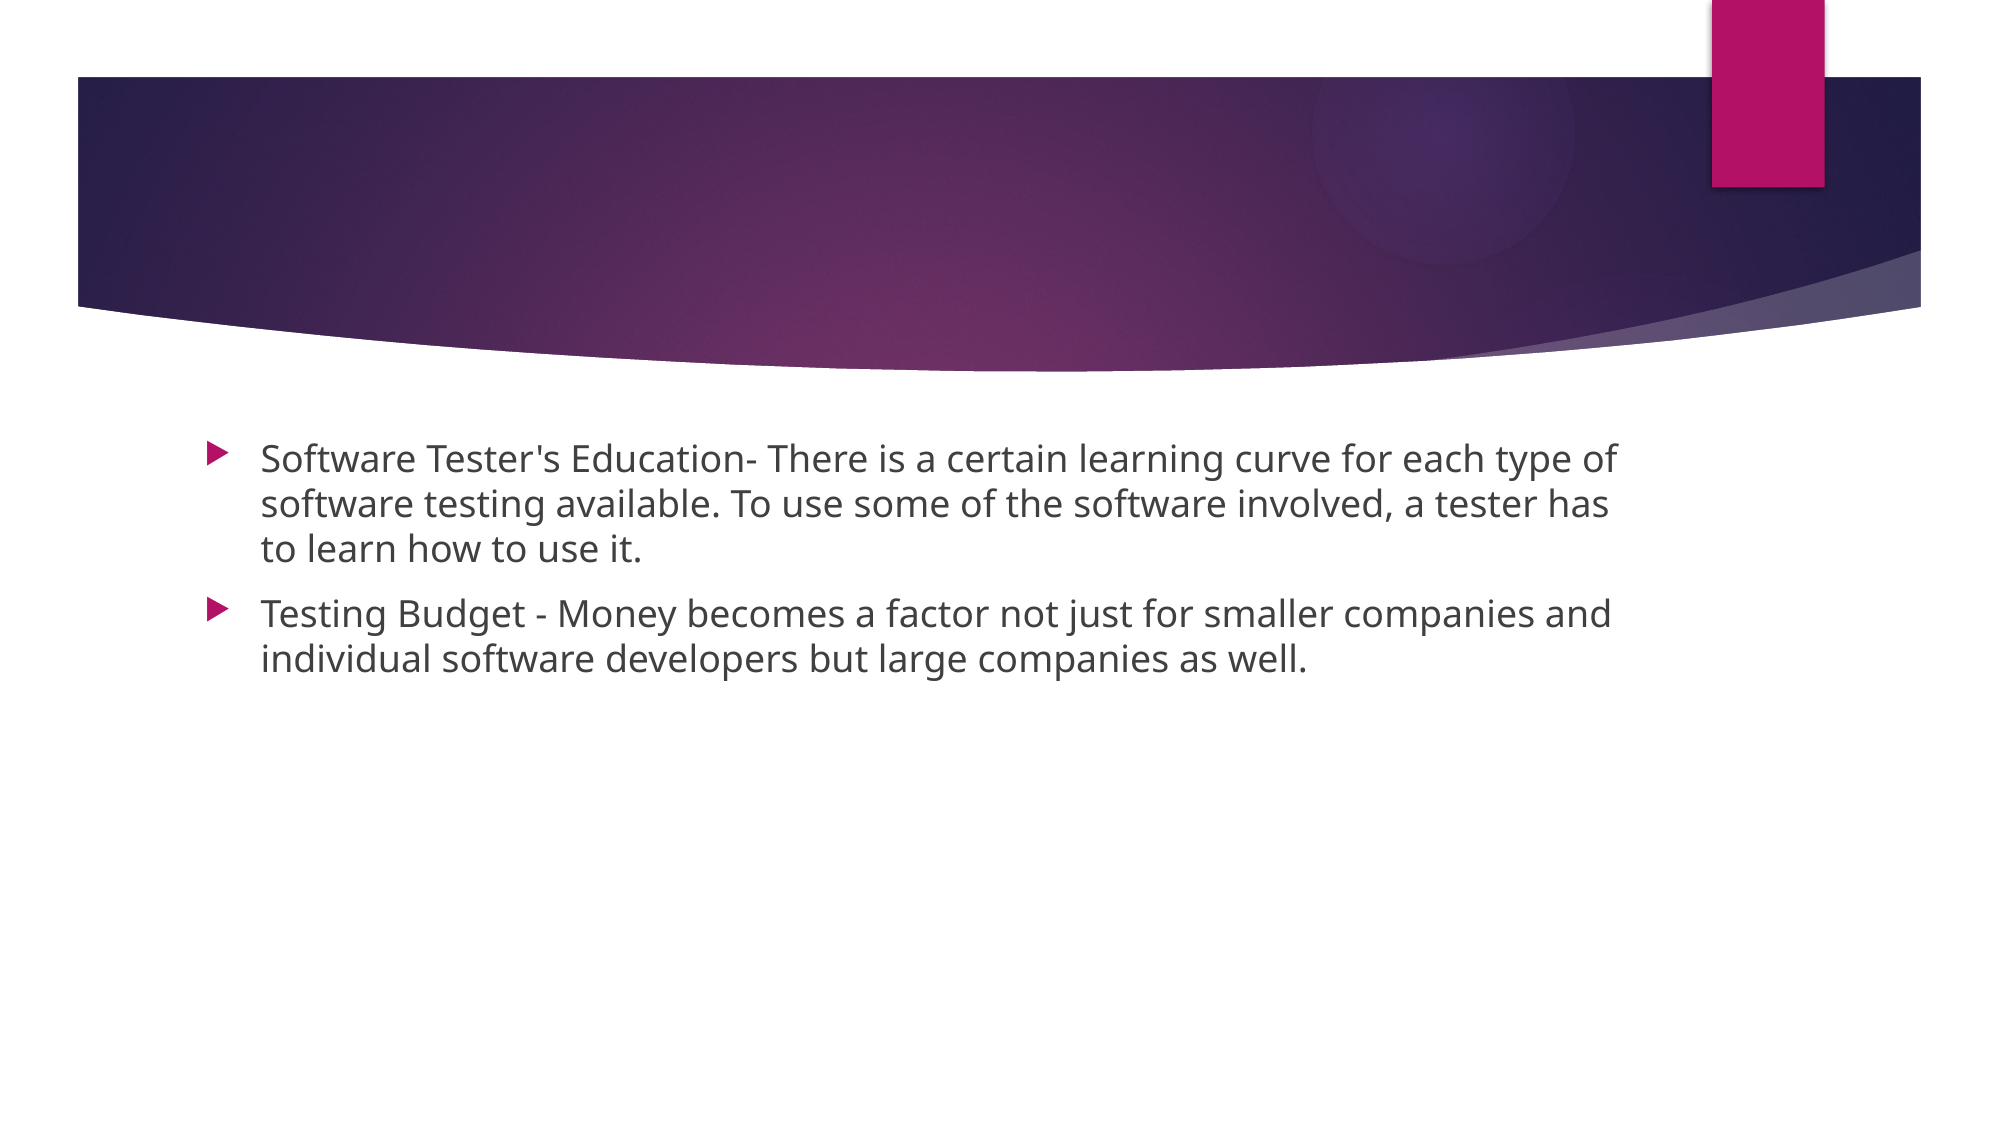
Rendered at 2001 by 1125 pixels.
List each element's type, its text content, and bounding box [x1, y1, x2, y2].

list Software Tester's Education- There is a certain learning curve for each type of software testing available. To use some of the software involved, a tester has to learn how to use it. Testing Budget - Money becomes a factor not just for smaller companies and individual software developers but large companies as well. [189, 427, 1638, 988]
